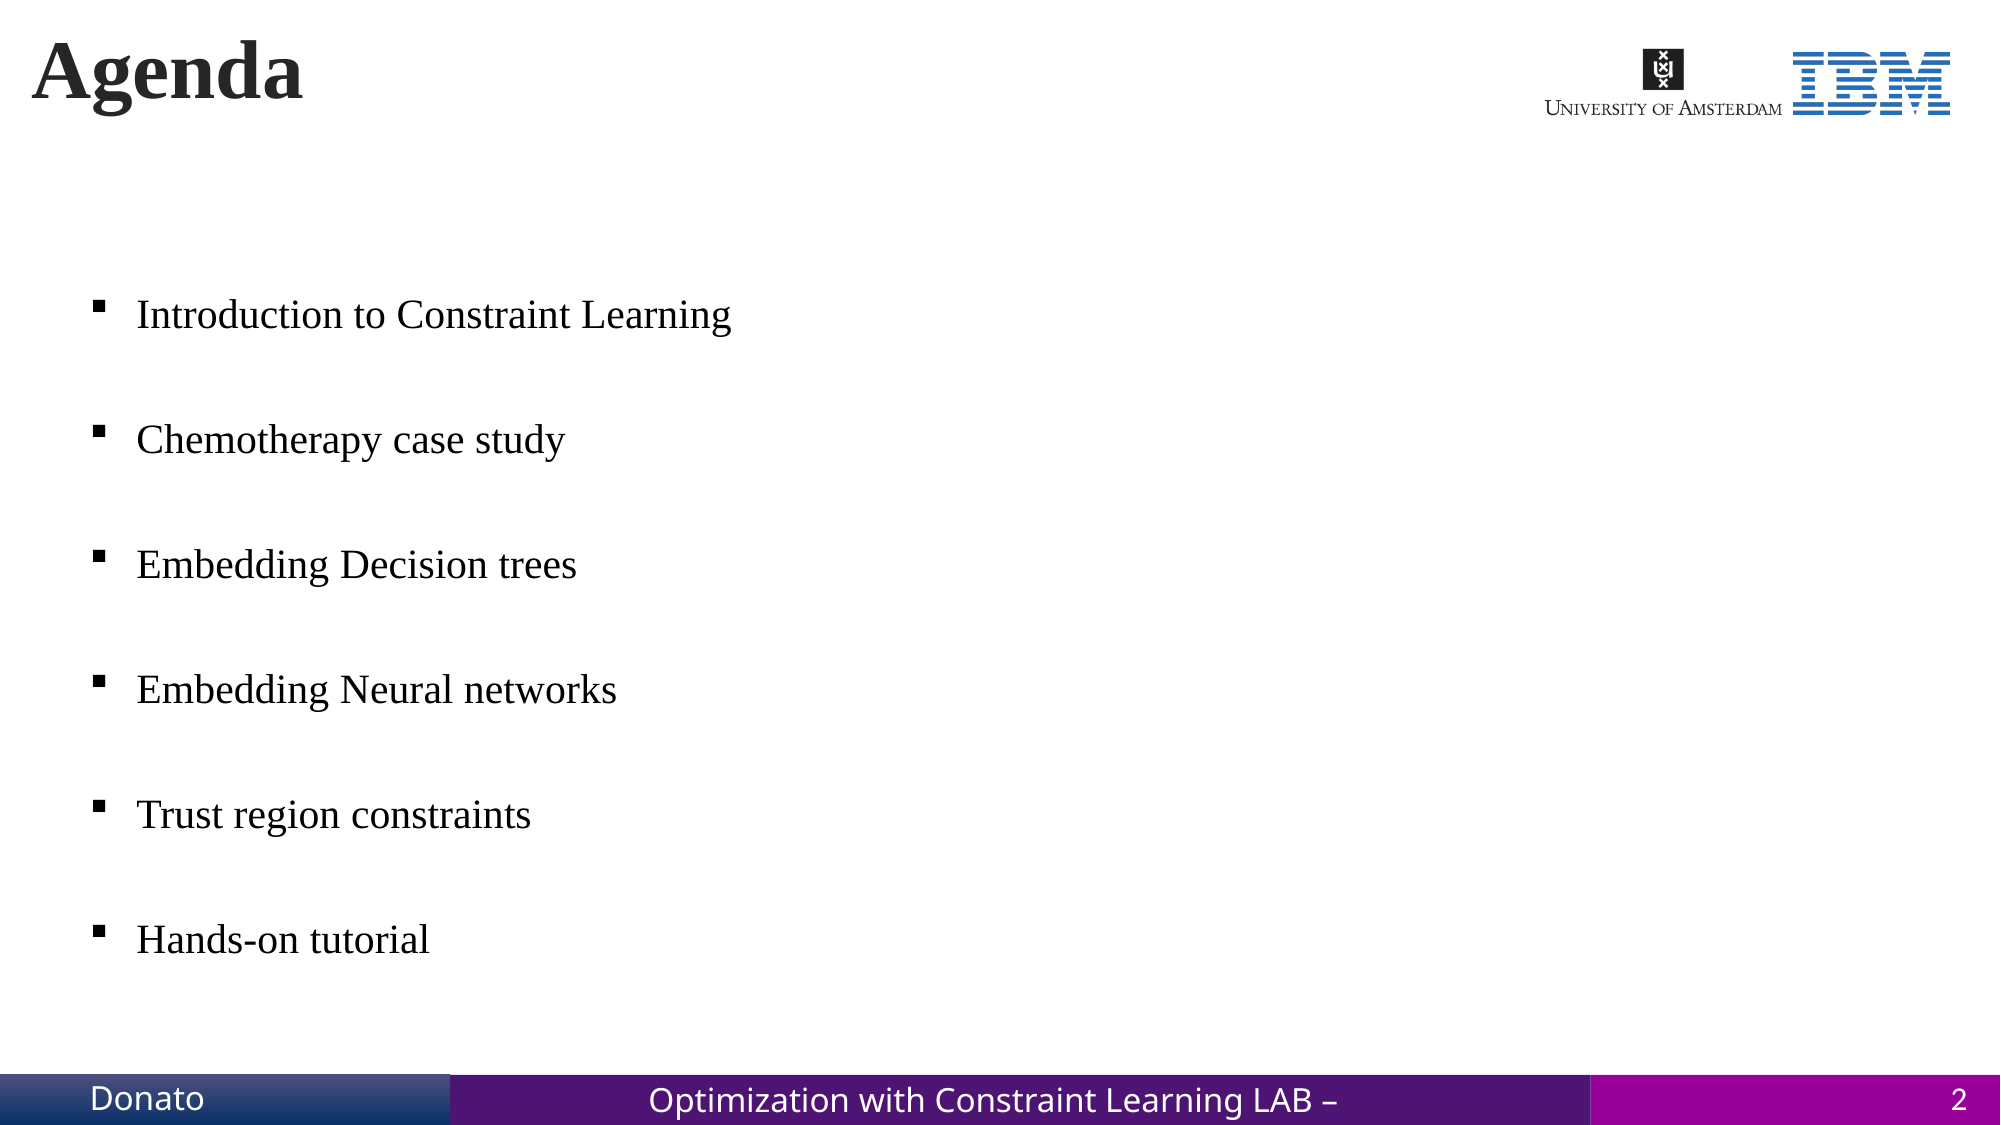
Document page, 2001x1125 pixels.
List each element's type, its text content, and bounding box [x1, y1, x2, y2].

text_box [0, 1069, 2000, 1125]
text_box Introduction to Constraint Learning Chemotherapy case study Embedding Decision trees Embedding Neural networks Trust region constraints Hands-on tutorial [74, 204, 1181, 970]
text_box Agenda [15, 0, 1061, 159]
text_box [1538, 39, 1950, 129]
